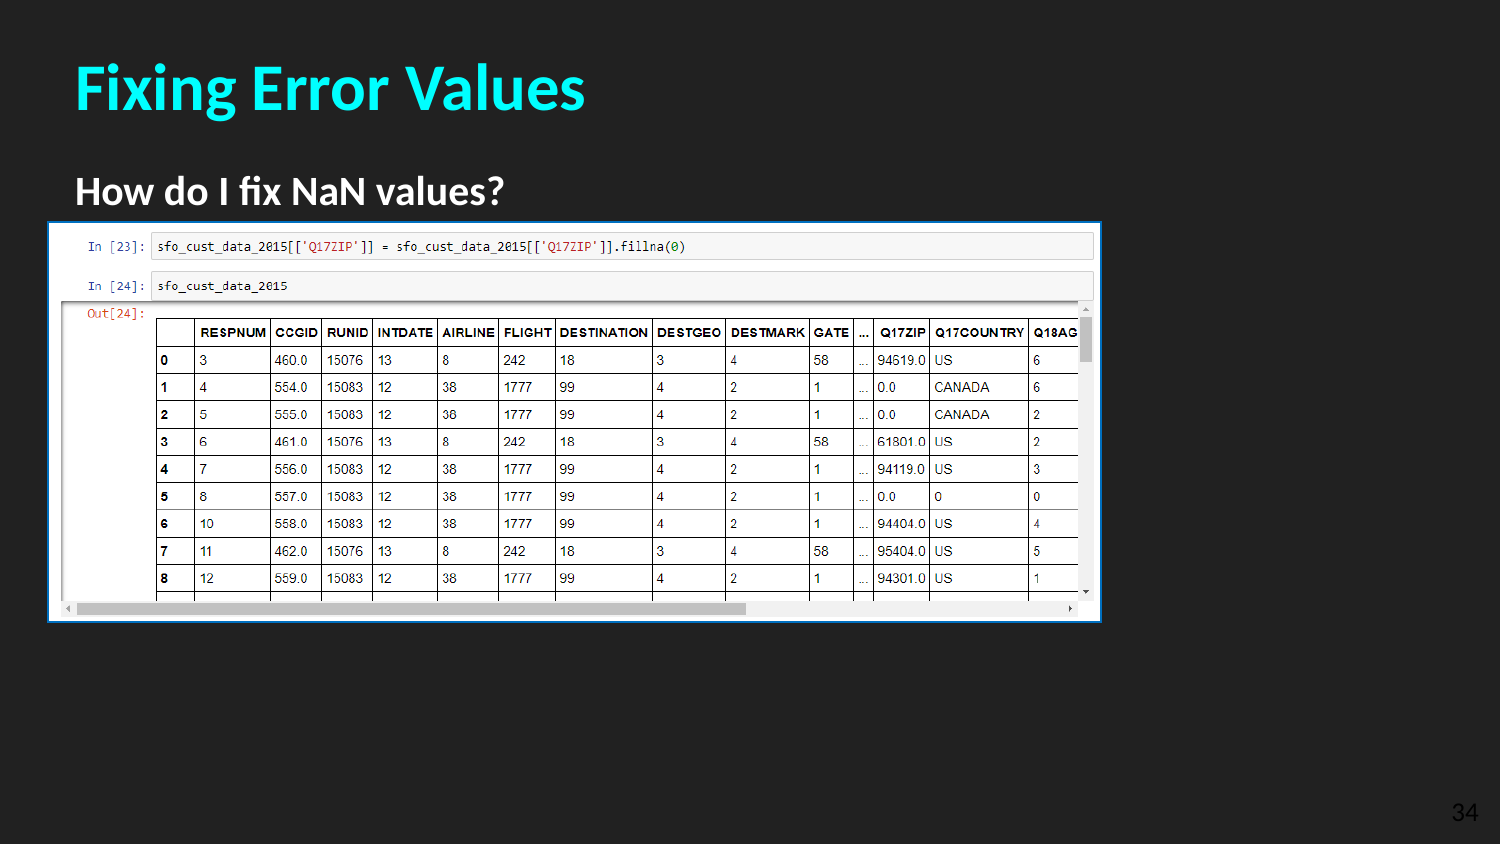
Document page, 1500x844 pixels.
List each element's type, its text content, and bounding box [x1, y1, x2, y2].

picture [48, 222, 1101, 622]
text_box Fixing Error Values [74, 36, 1477, 140]
slide_number ‹#› [1403, 779, 1494, 844]
list How do I fix NaN values? [75, 140, 1264, 632]
